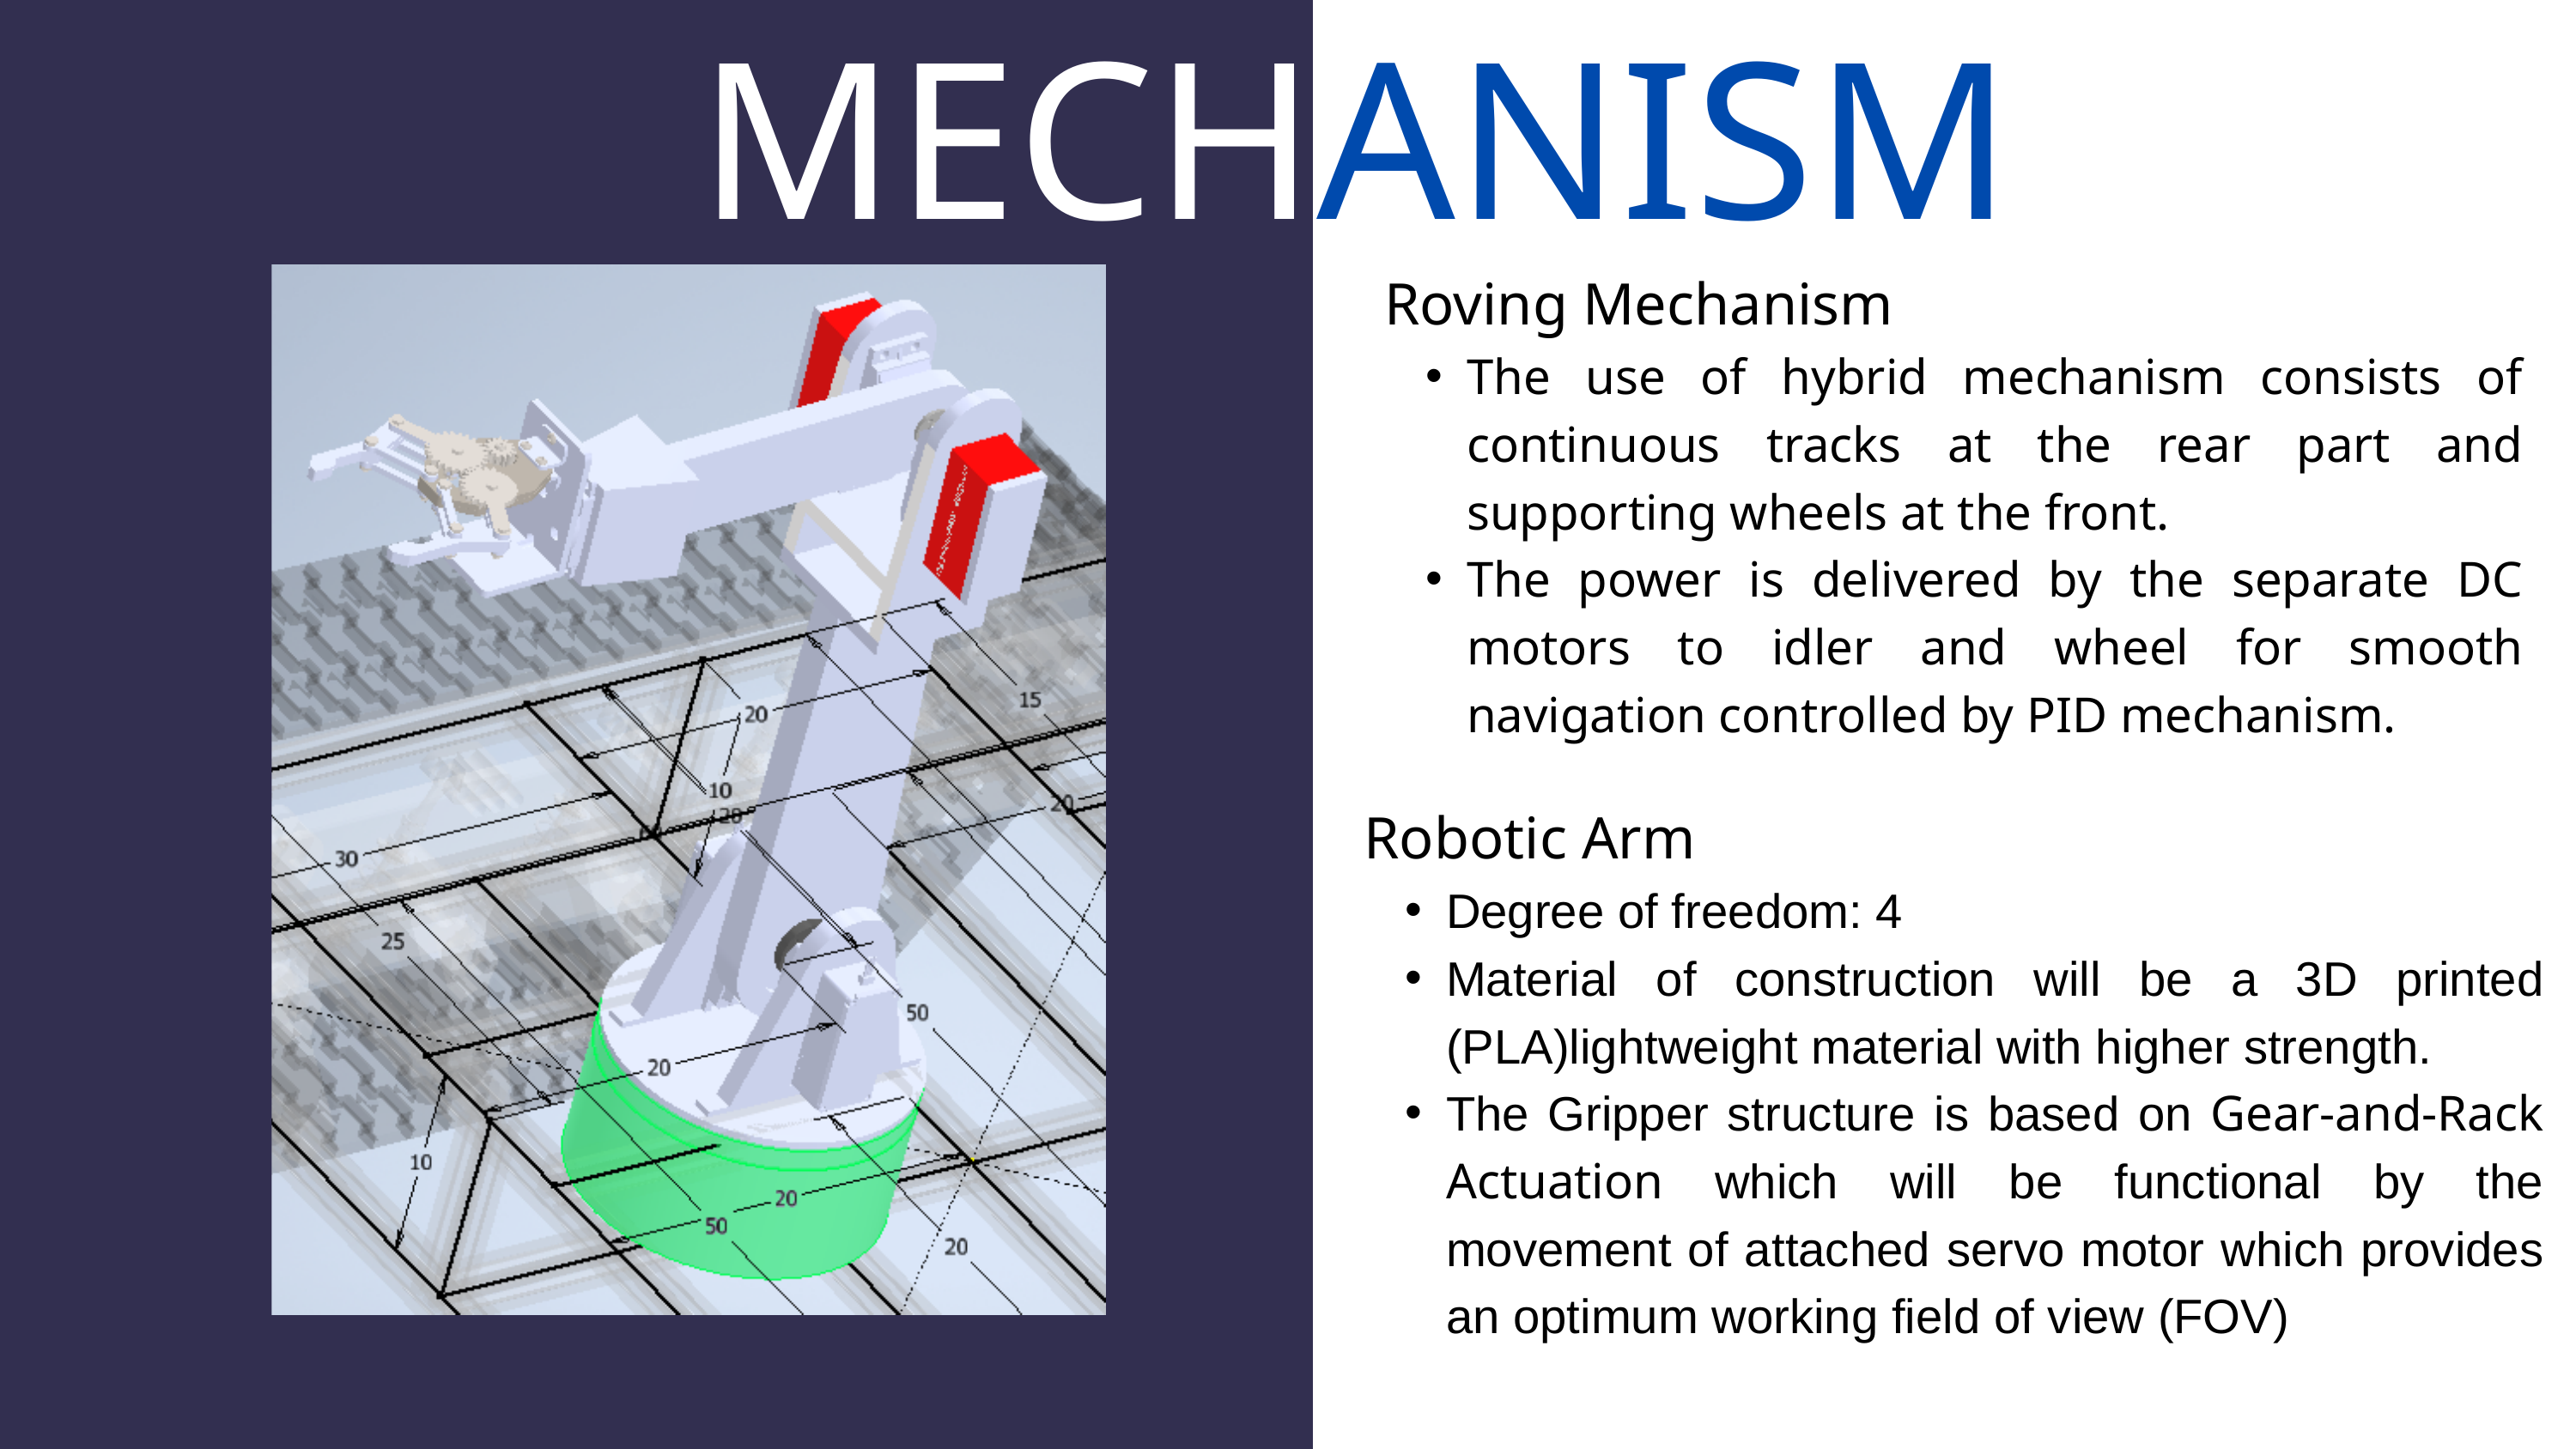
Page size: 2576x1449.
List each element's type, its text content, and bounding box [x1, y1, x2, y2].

text_box MECHANISM [1316, 45, 2338, 263]
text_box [0, 0, 1314, 1449]
text_box Roving Mechanism The use of hybrid mechanism consists of continuous tracks at the rear part and supporting wheels at the front. The power is delivered by the separate DC motors to idler and wheel for smooth navigation controlled by PID mechanism. [1384, 256, 2524, 790]
text_box Robotic Arm Degree of freedom: 4 Material of construction will be a 3D printed (PLA)lightweight material with higher strength. The Gripper structure is based on Gear-and-Rack Actuation which will be functional by the movement of attached servo motor which provides an optimum working field of view (FOV) [1364, 790, 2544, 1344]
